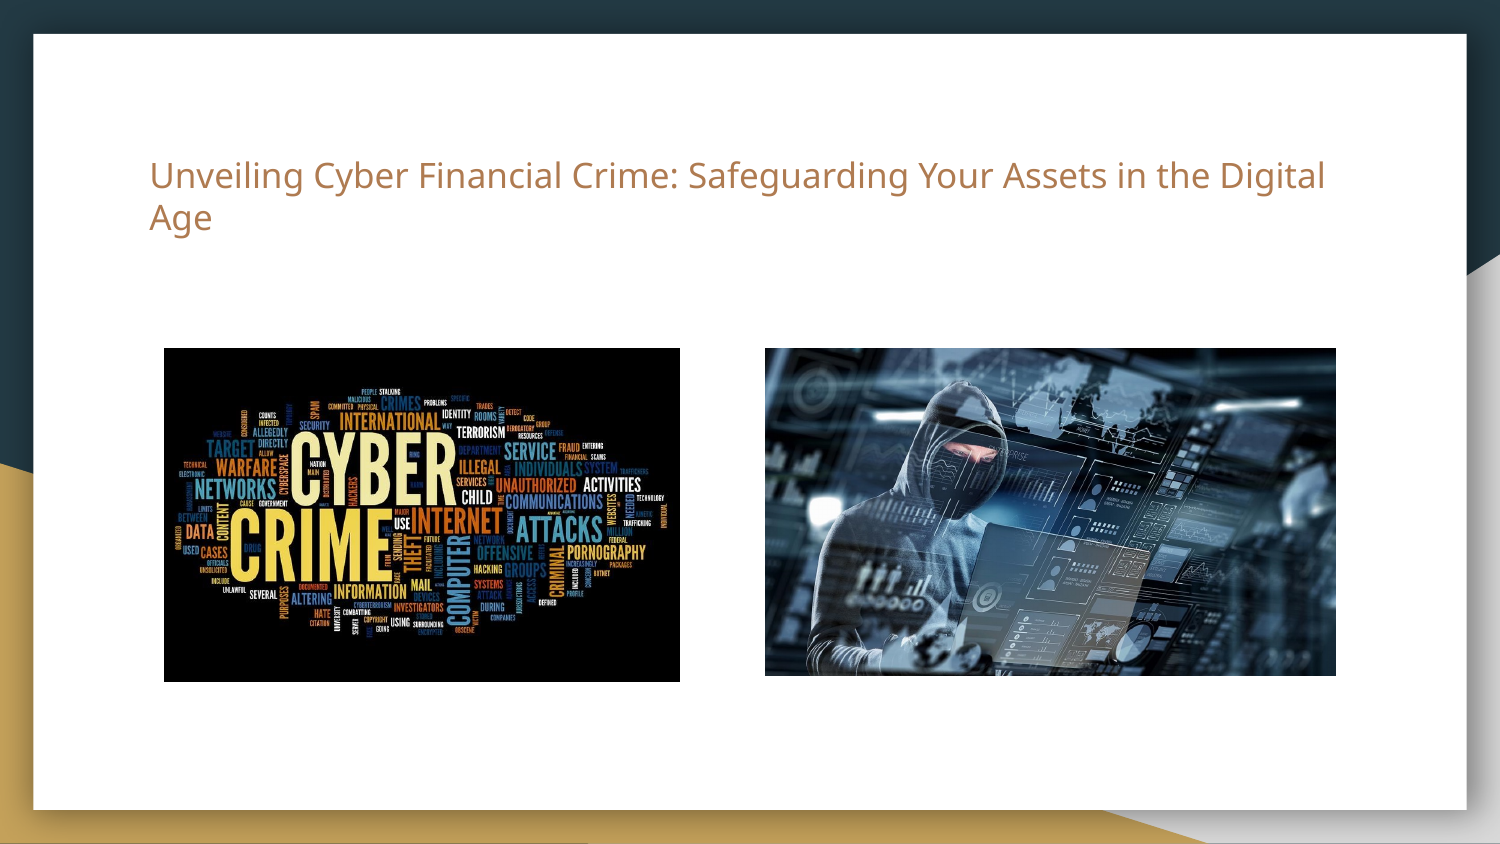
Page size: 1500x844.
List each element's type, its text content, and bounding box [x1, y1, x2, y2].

picture [764, 347, 1337, 676]
title Unveiling Cyber Financial Crime: Safeguarding Your Assets in the Digital Age [134, 138, 1366, 296]
picture [163, 347, 680, 683]
